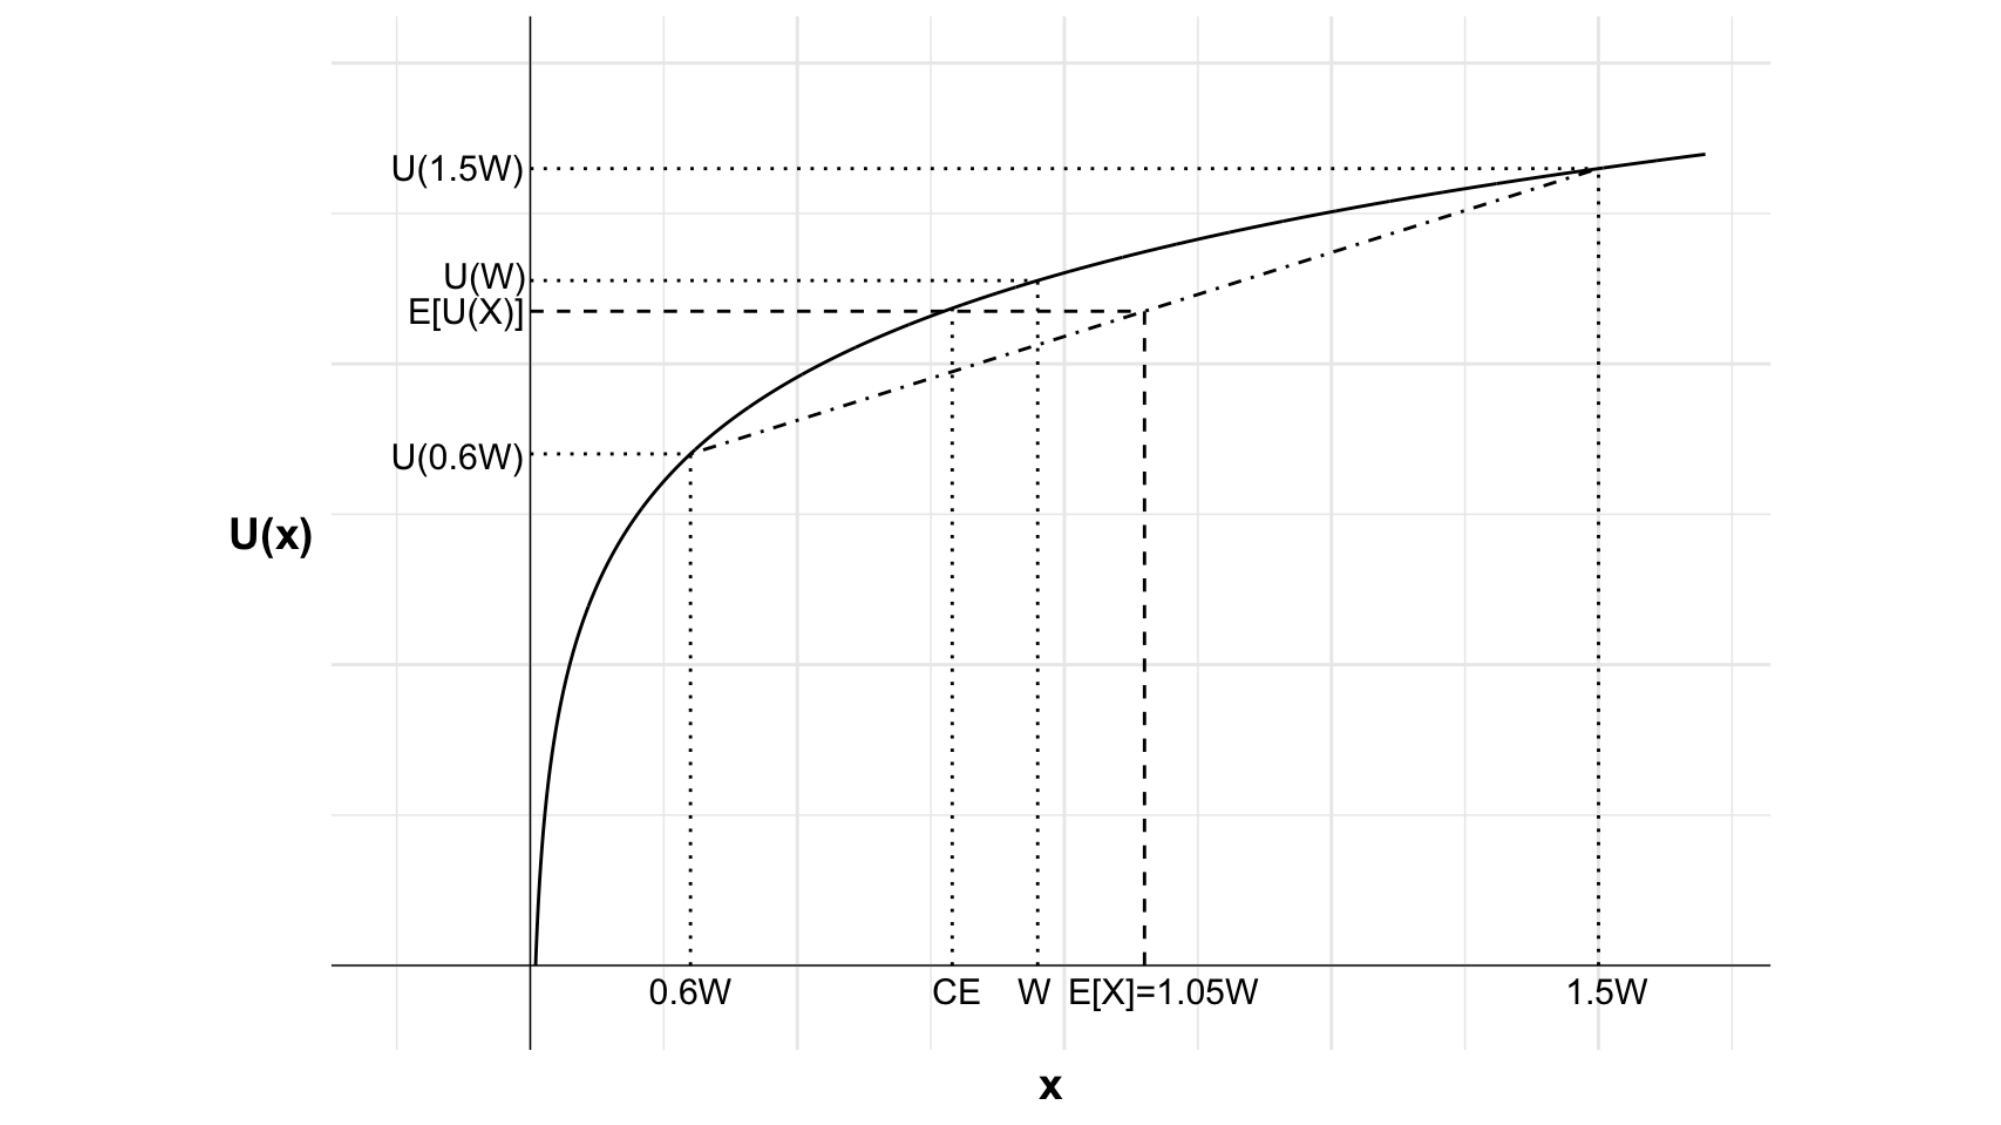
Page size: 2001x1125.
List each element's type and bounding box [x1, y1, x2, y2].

picture [212, 0, 1788, 1125]
